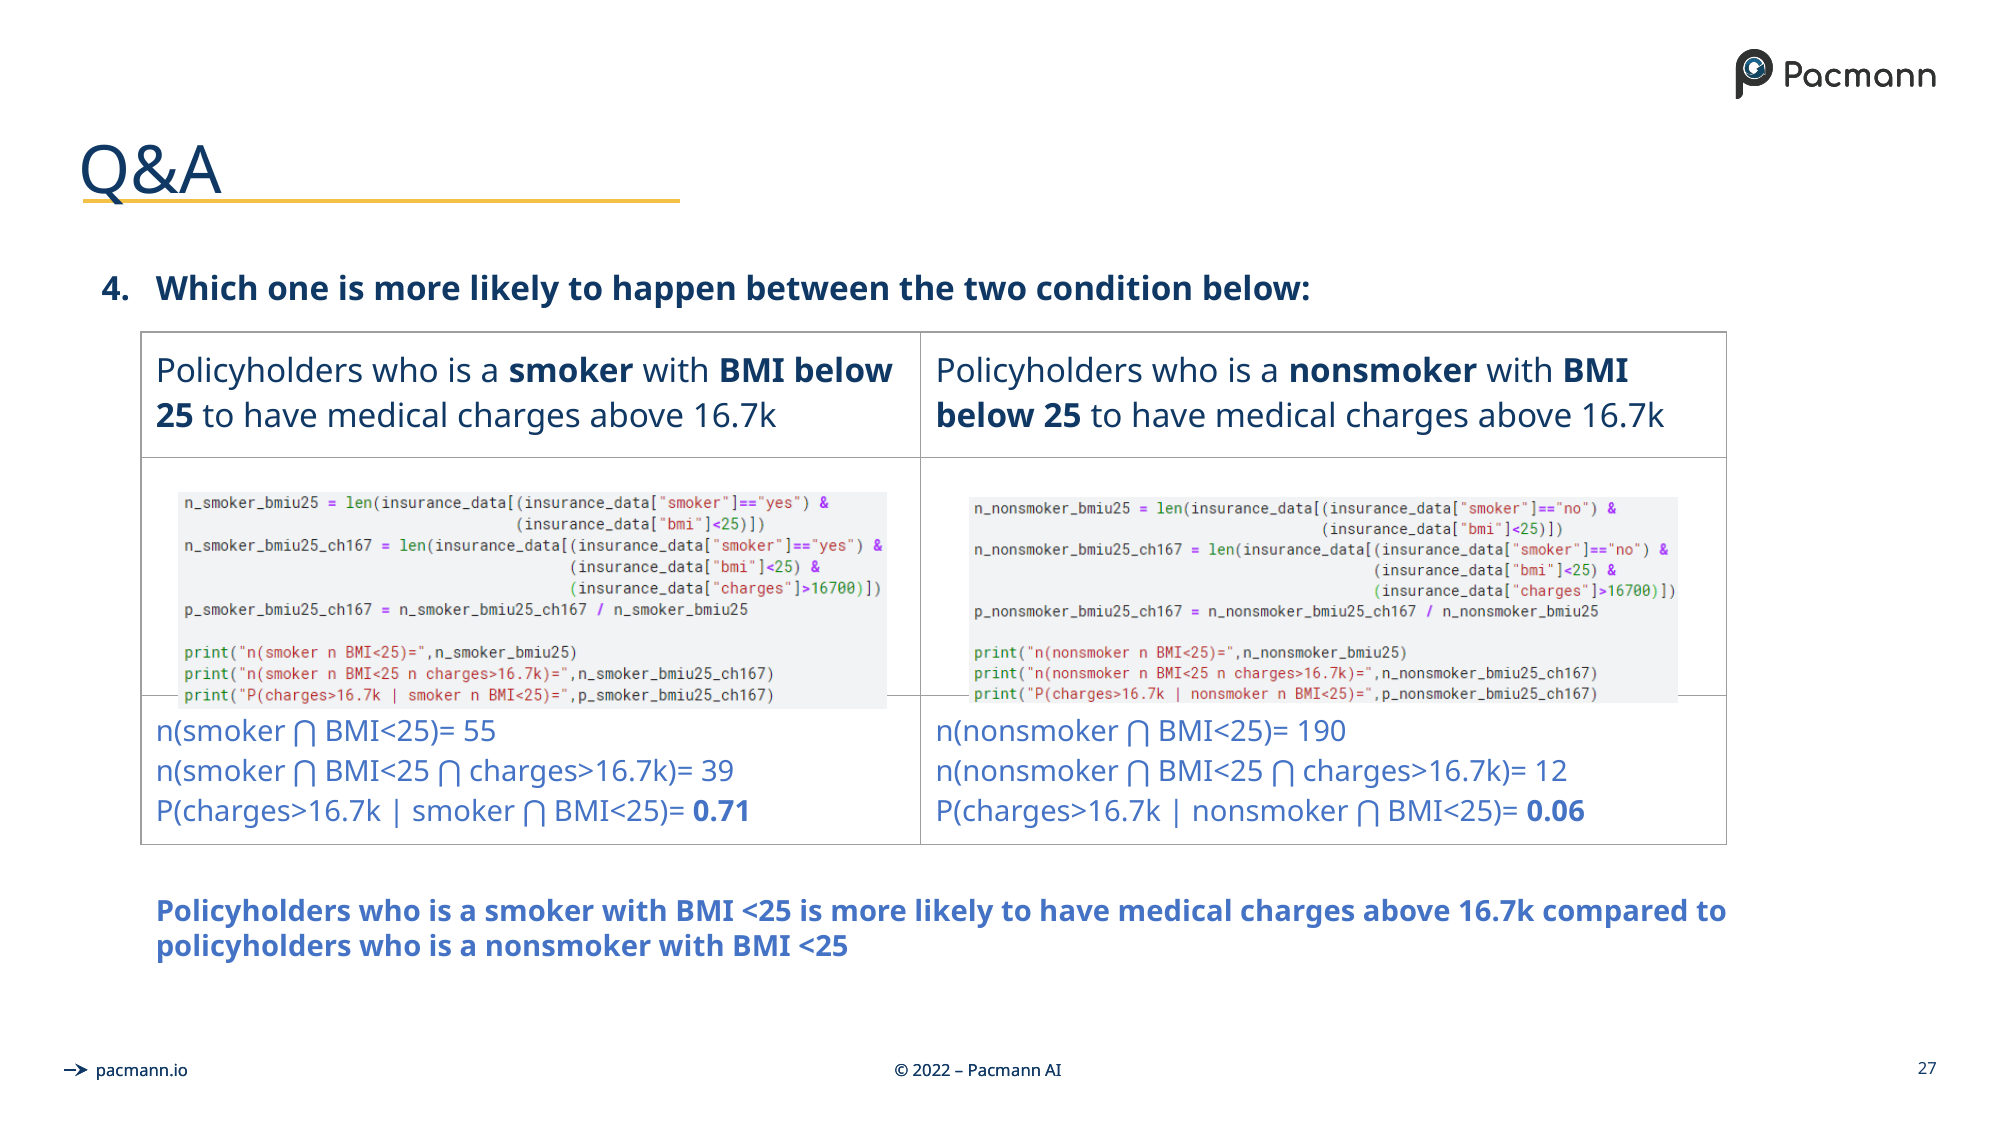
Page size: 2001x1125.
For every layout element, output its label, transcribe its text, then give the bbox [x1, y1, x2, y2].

picture [969, 497, 1678, 704]
table_cell [921, 458, 1726, 695]
table_cell [142, 458, 920, 695]
table_cell n(smoker ⋂ BMI<25)= 55 n(smoker ⋂ BMI<25 ⋂ charges>16.7k)= 39 P(charges>16.7k | smoker ⋂ BMI<25)= 0.71 [142, 696, 920, 844]
picture [1707, 36, 1966, 112]
table_header Policyholders who is a nonsmoker with BMI below 25 to have medical charges above 16.7k [921, 333, 1726, 457]
title Q&A [63, 59, 1935, 278]
picture [178, 491, 887, 709]
text_box Policyholders who is a smoker with BMI <25 is more likely to have medical charges above 16.7k compared to policyholders who is a nonsmoker with BMI <25 [140, 884, 1934, 970]
table_header Policyholders who is a smoker with BMI below 25 to have medical charges above 16.7k [142, 333, 920, 457]
table_cell n(nonsmoker ⋂ BMI<25)= 190 n(nonsmoker ⋂ BMI<25 ⋂ charges>16.7k)= 12 P(charges>16.7k | nonsmoker ⋂ BMI<25)= 0.06 [921, 696, 1726, 844]
text_box Which one is more likely to happen between the two condition below: [65, 259, 1934, 315]
